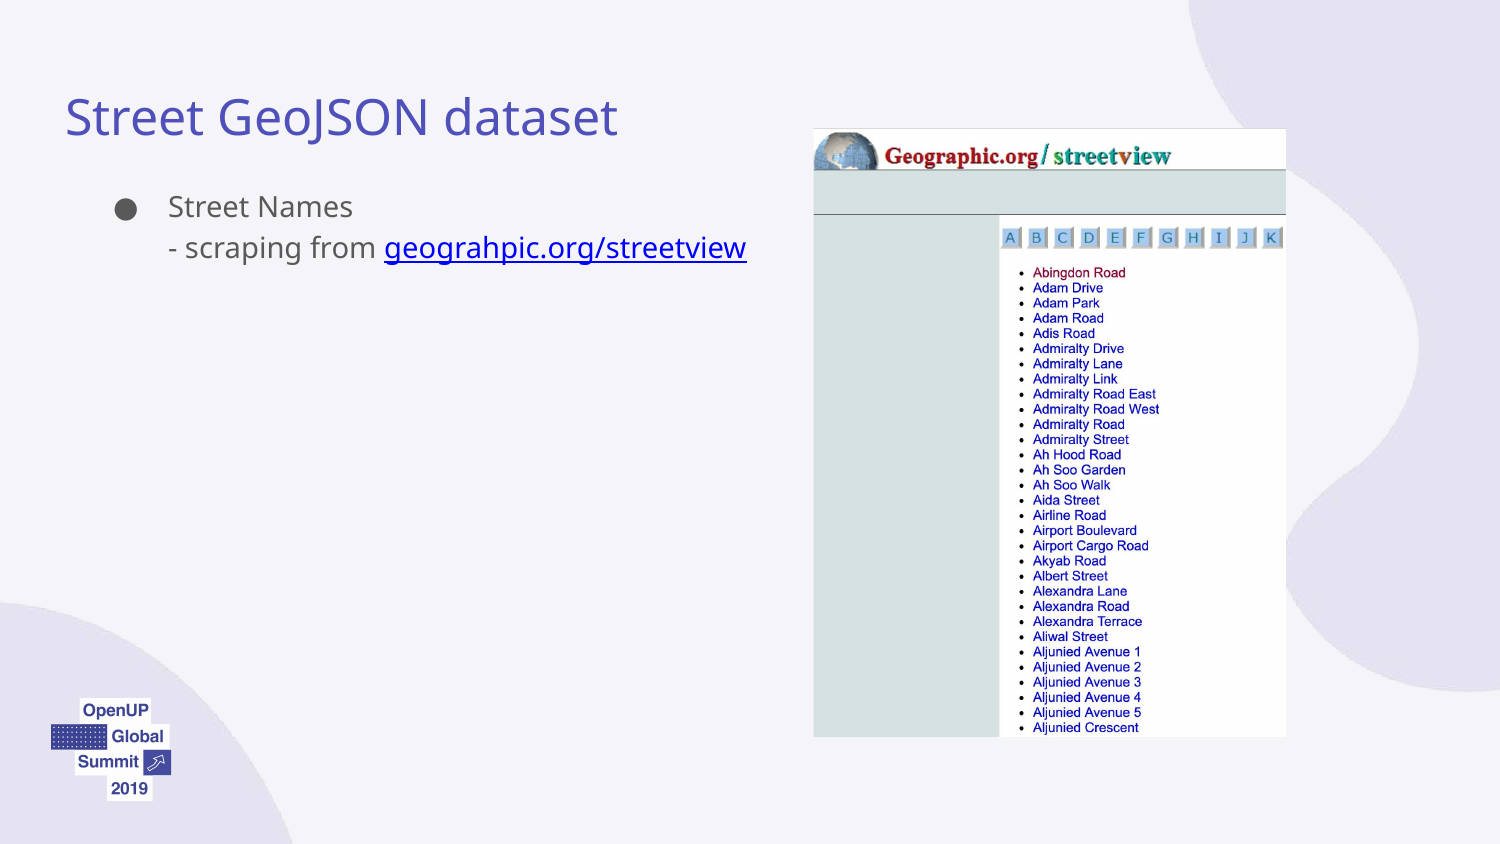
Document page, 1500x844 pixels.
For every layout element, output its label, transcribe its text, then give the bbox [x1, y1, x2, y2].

title Street GeoJSON dataset [63, 82, 692, 148]
picture [0, 0, 1500, 844]
text_box Street Names - scraping from geograhpic.org/streetview [110, 181, 813, 267]
text_box [813, 128, 1286, 737]
